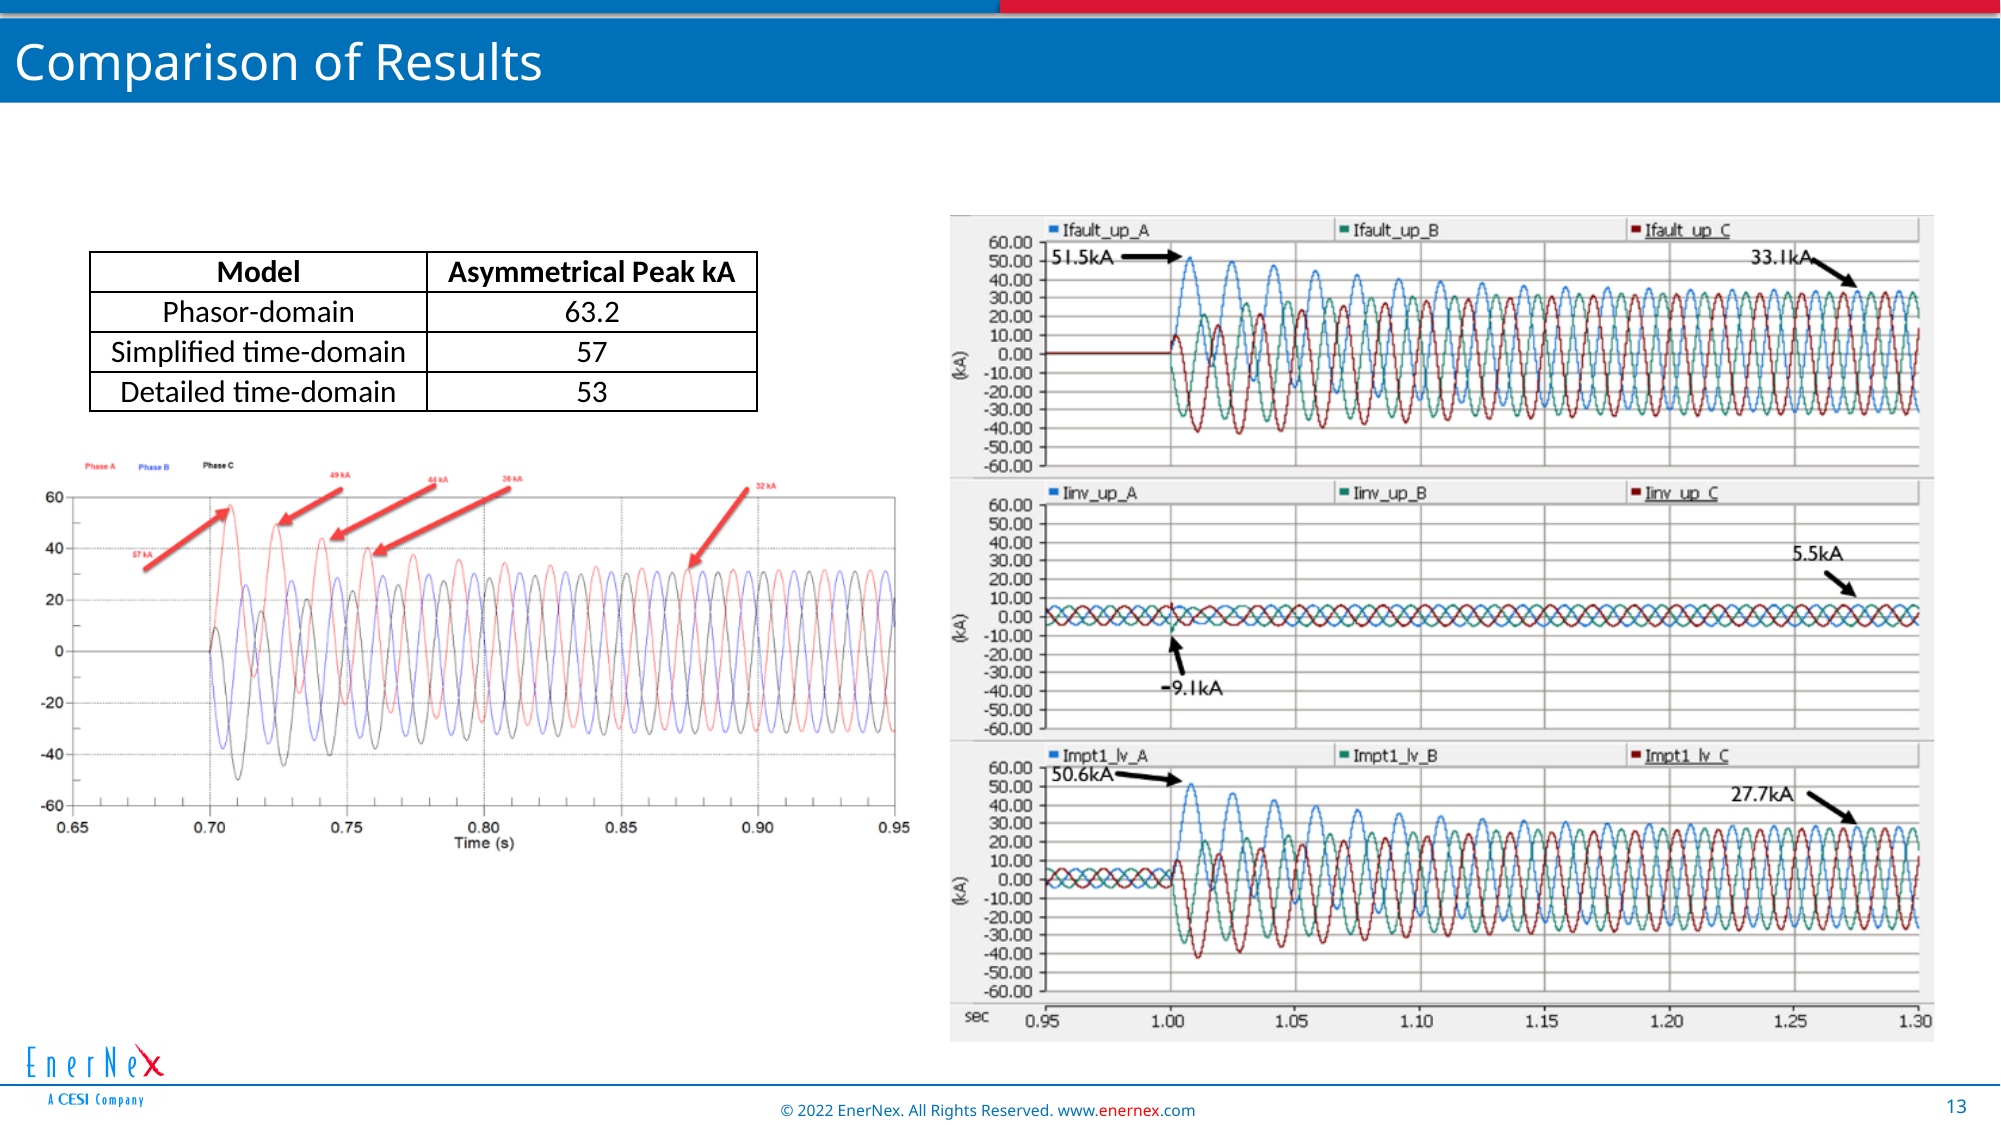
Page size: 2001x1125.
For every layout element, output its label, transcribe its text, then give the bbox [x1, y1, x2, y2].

picture [27, 1042, 164, 1084]
picture [27, 1086, 164, 1107]
title Comparison of Results [0, 18, 2000, 103]
picture [0, 214, 1936, 1042]
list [40, 457, 911, 853]
slide_number 13 [1809, 1091, 1983, 1124]
